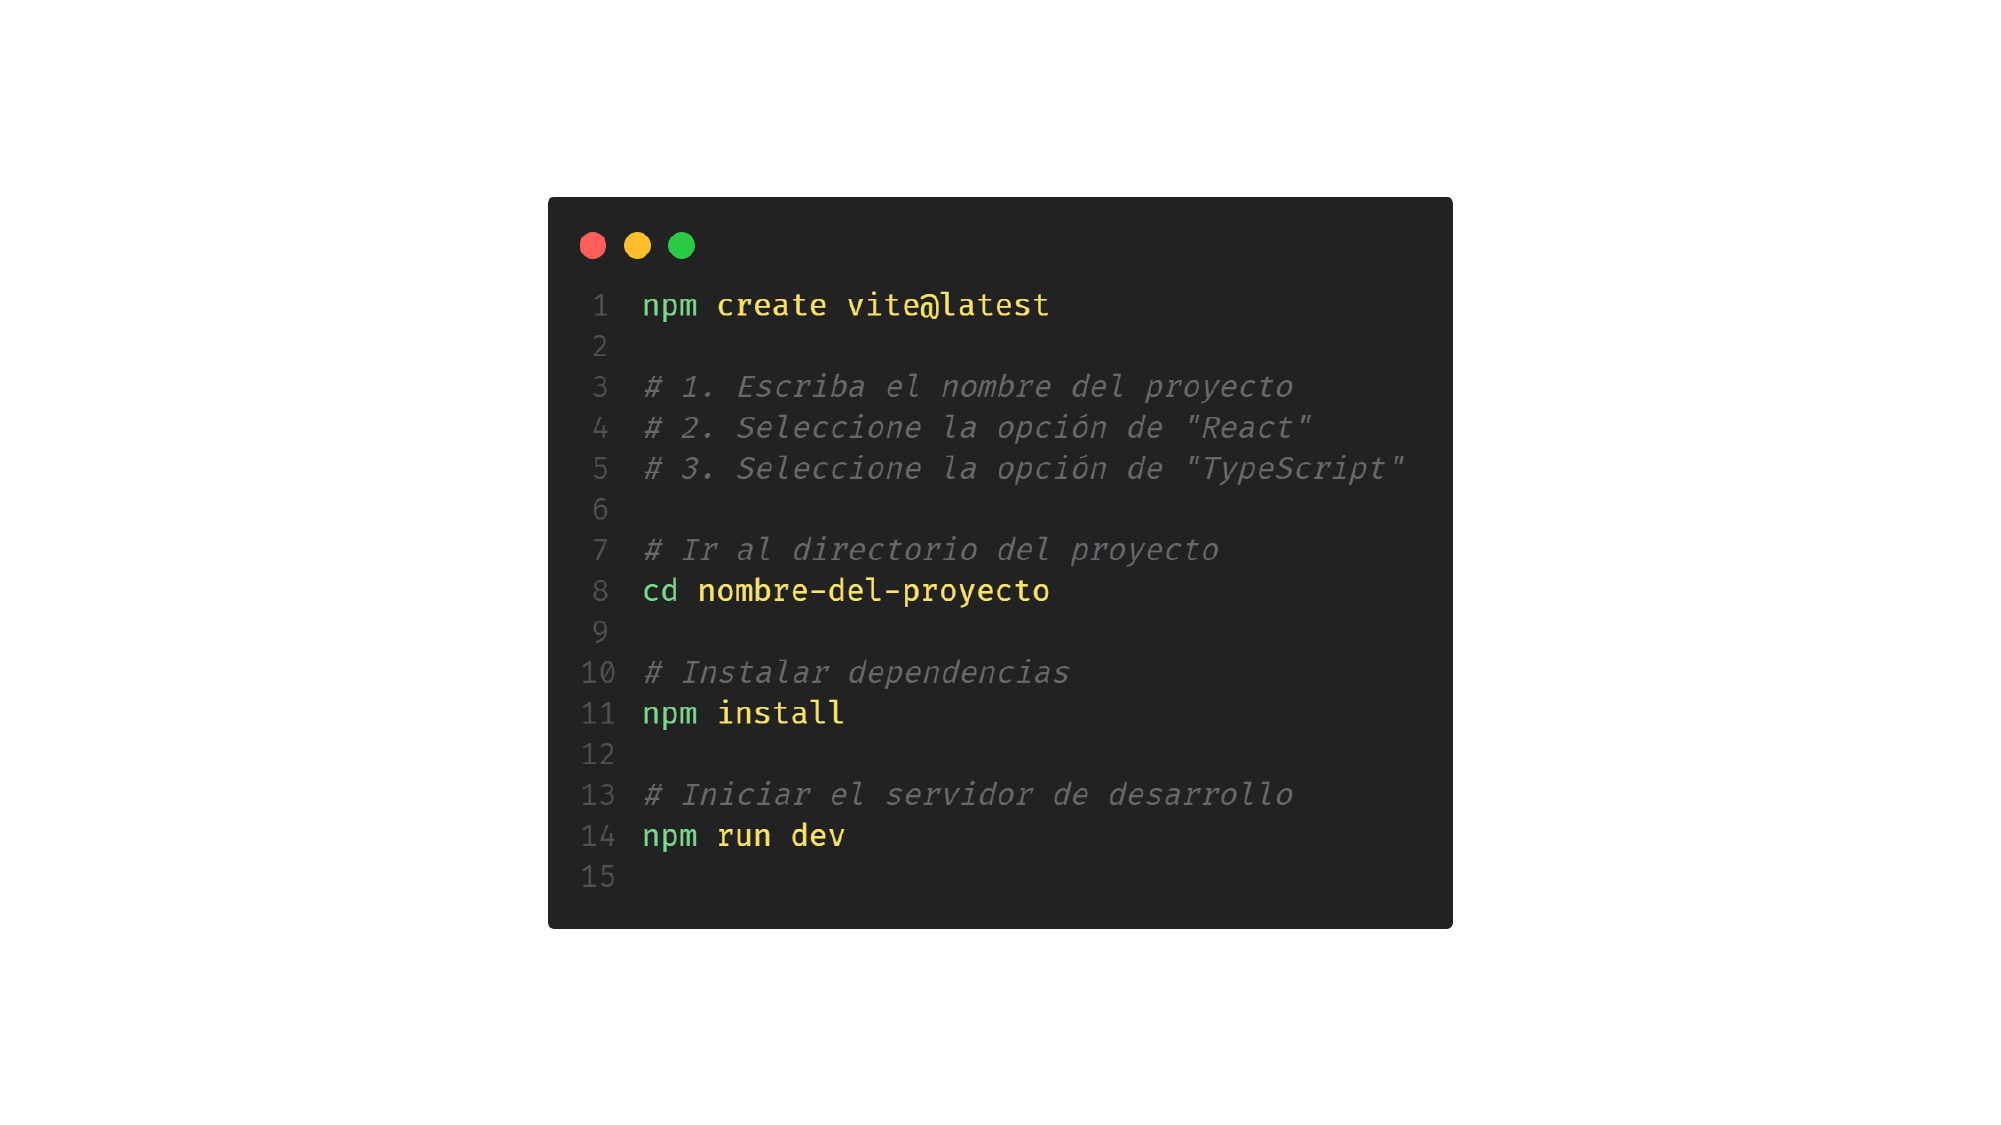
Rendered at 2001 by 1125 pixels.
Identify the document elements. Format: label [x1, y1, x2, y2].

picture [478, 126, 1522, 998]
